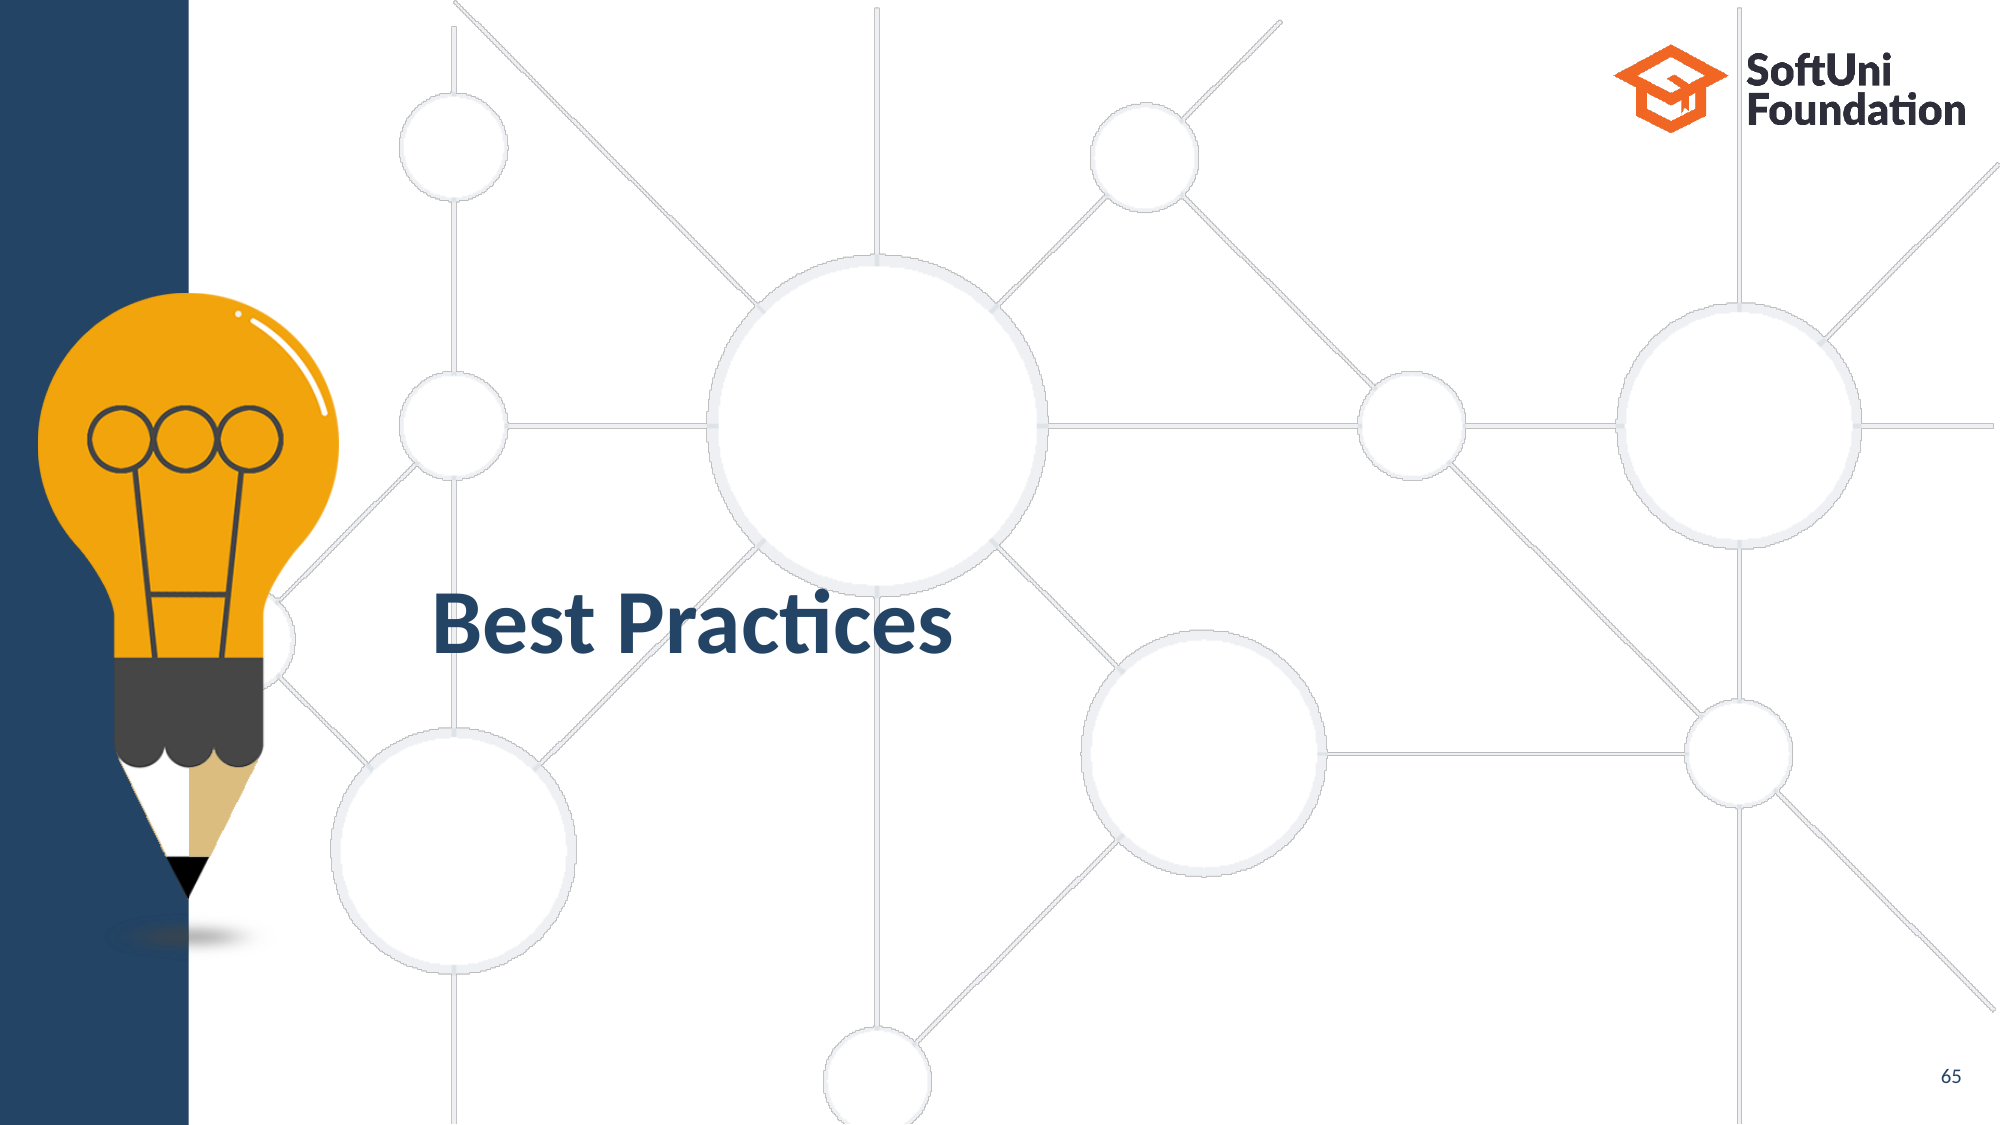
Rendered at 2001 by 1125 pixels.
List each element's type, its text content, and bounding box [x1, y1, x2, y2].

list Best Practices [338, 183, 1968, 1050]
slide_number ‹#› [1897, 1049, 1968, 1101]
picture [38, 0, 2000, 1124]
